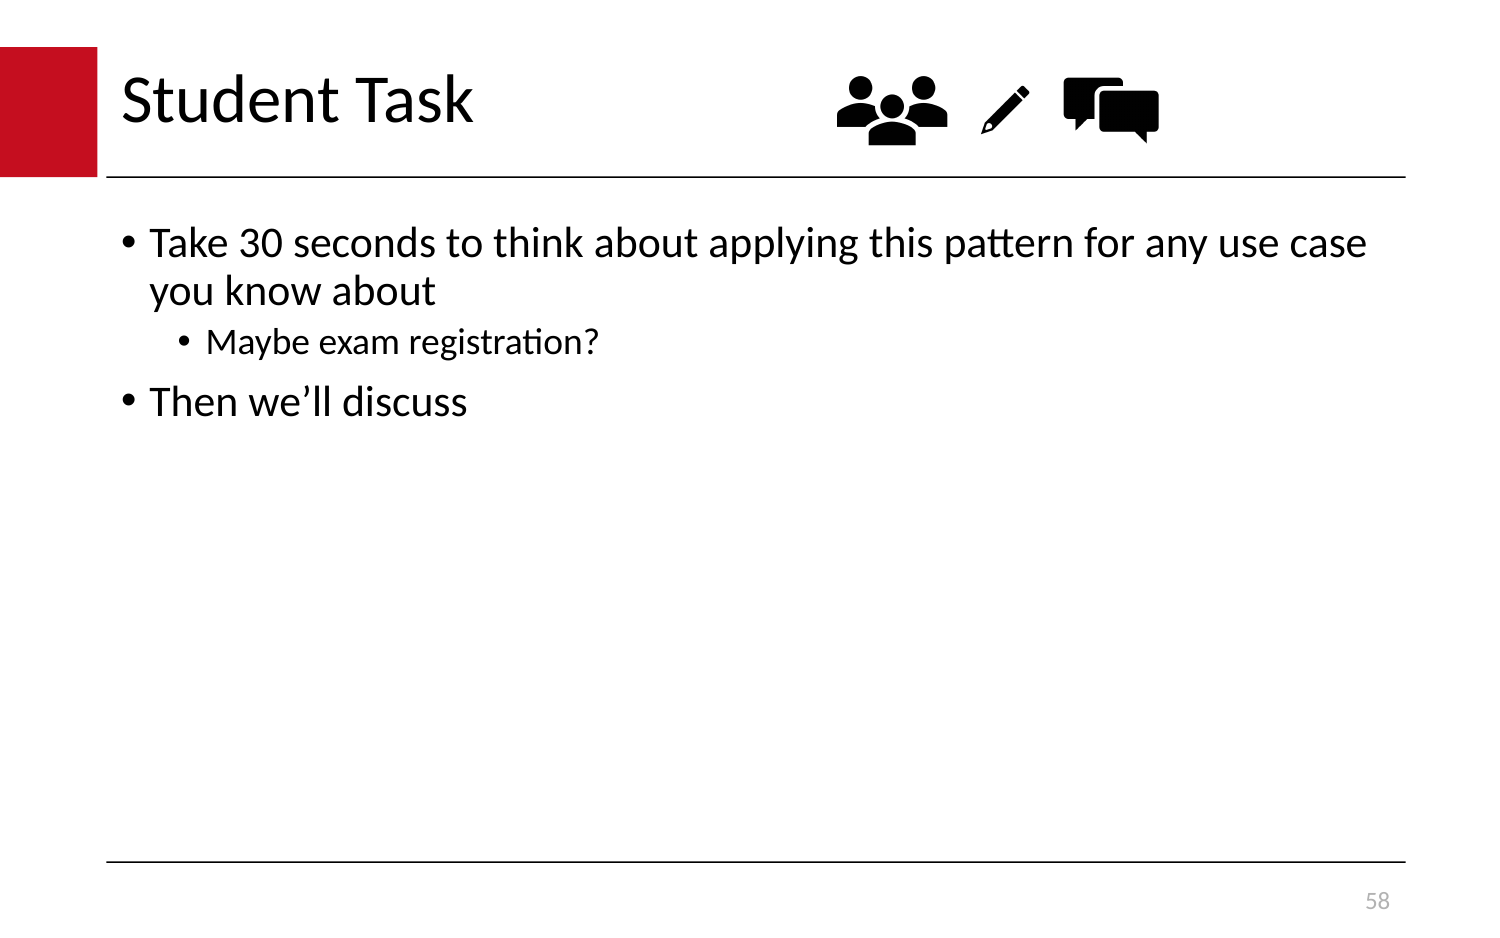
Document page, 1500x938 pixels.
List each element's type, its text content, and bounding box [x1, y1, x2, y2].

picture [1054, 54, 1168, 167]
picture [829, 47, 956, 174]
title Student Task [956, 47, 1406, 154]
title Student Task [106, 47, 829, 154]
slide_number 58 [1101, 880, 1406, 918]
picture [976, 81, 1034, 140]
list Take 30 seconds to think about applying this pattern for any use case you know about Maybe exam registration? Then we’ll discuss [106, 212, 1406, 844]
